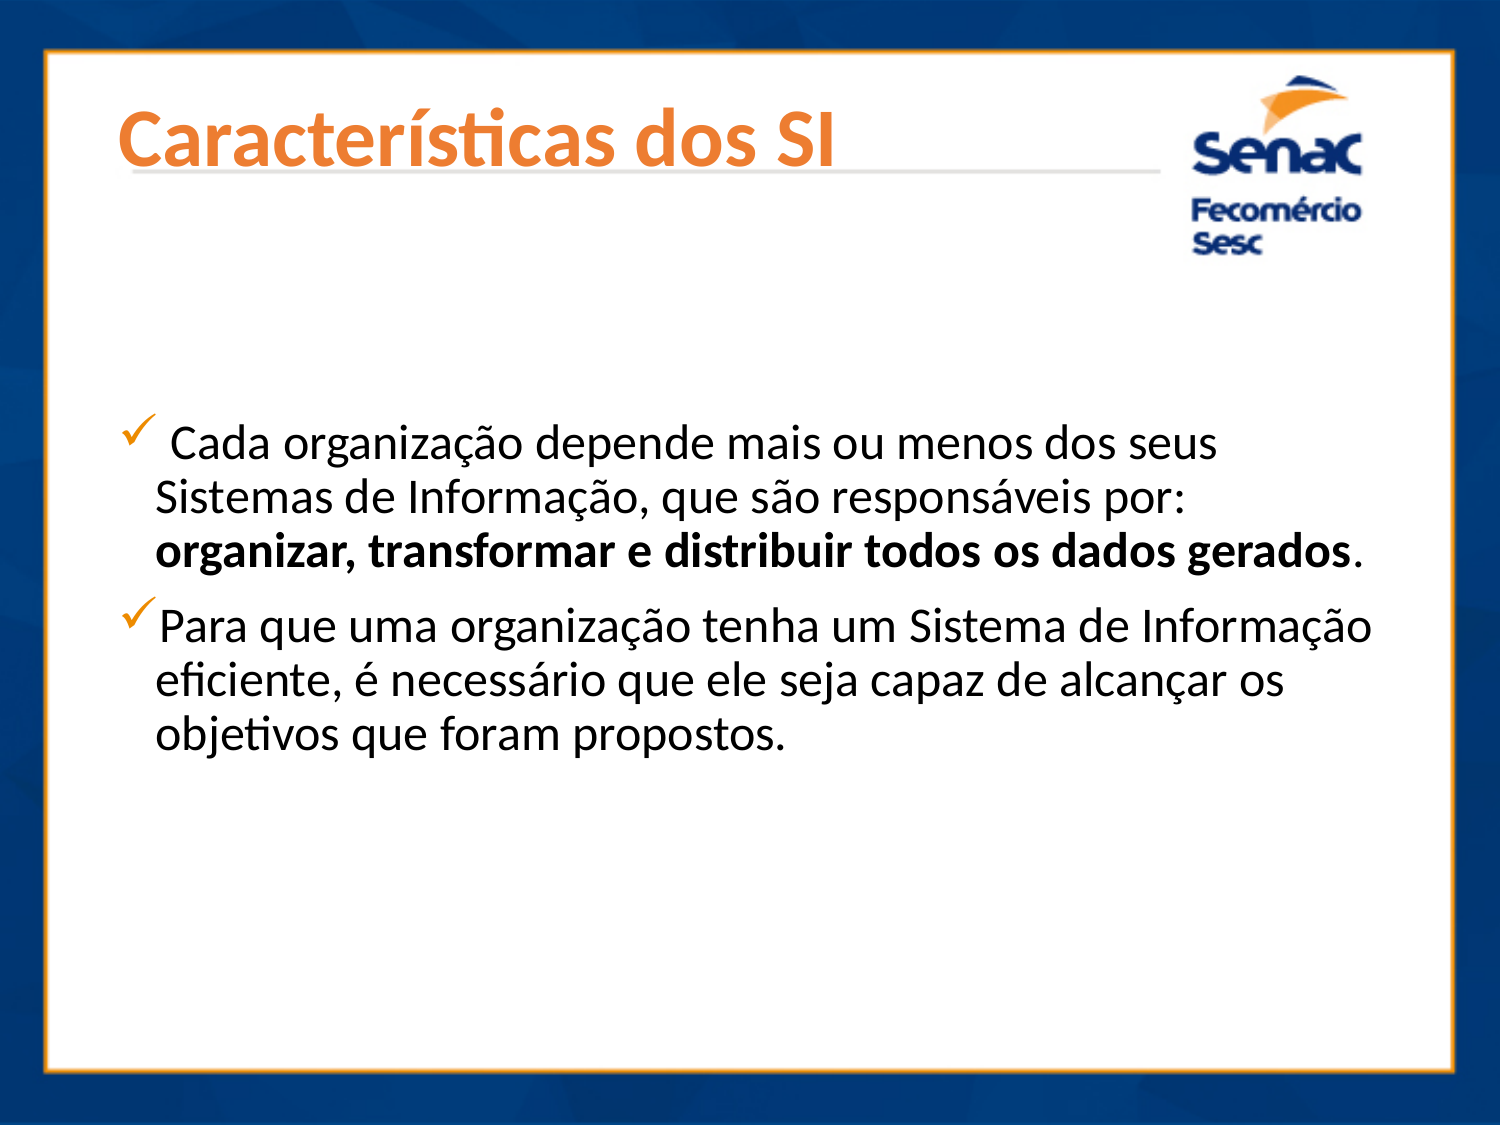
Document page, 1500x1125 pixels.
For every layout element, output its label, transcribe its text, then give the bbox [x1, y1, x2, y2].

title Características dos SI [103, 20, 1157, 259]
picture [0, 0, 1500, 1125]
list Cada organização depende mais ou menos dos seus Sistemas de Informação, que são responsáveis por: organizar, transformar e distribuir todos os dados gerados. Para que uma organização tenha um Sistema de Informação eficiente, é necessário que ele seja capaz de alcançar os objetivos que foram propostos. [103, 409, 1397, 1014]
